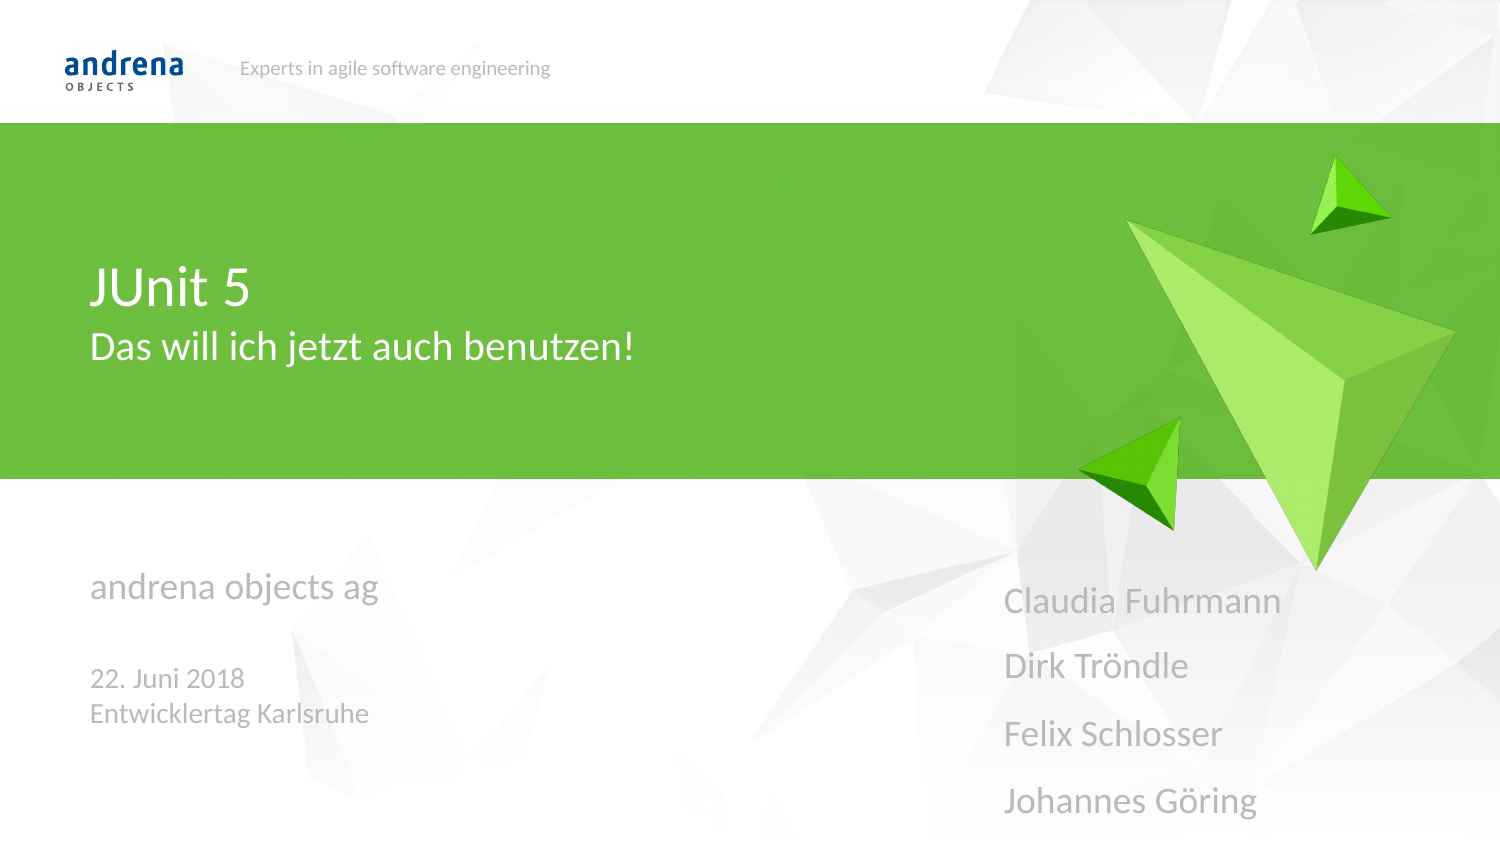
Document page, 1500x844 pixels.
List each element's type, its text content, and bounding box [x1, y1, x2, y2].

picture [0, 0, 1500, 844]
text_box Johannes Göring [989, 771, 1408, 826]
text_box JUnit 5 [74, 218, 1115, 347]
text_box Claudia Fuhrmann [989, 554, 1457, 642]
text_box Felix Schlosser [989, 686, 1458, 777]
text_box andrena objects ag [75, 554, 766, 629]
text_box 22. Juni 2018 Entwicklertag Karlsruhe [75, 652, 766, 784]
text_box Das will ich jetzt auch benutzen! [74, 301, 1065, 387]
text_box Dirk Tröndle [989, 628, 1408, 698]
